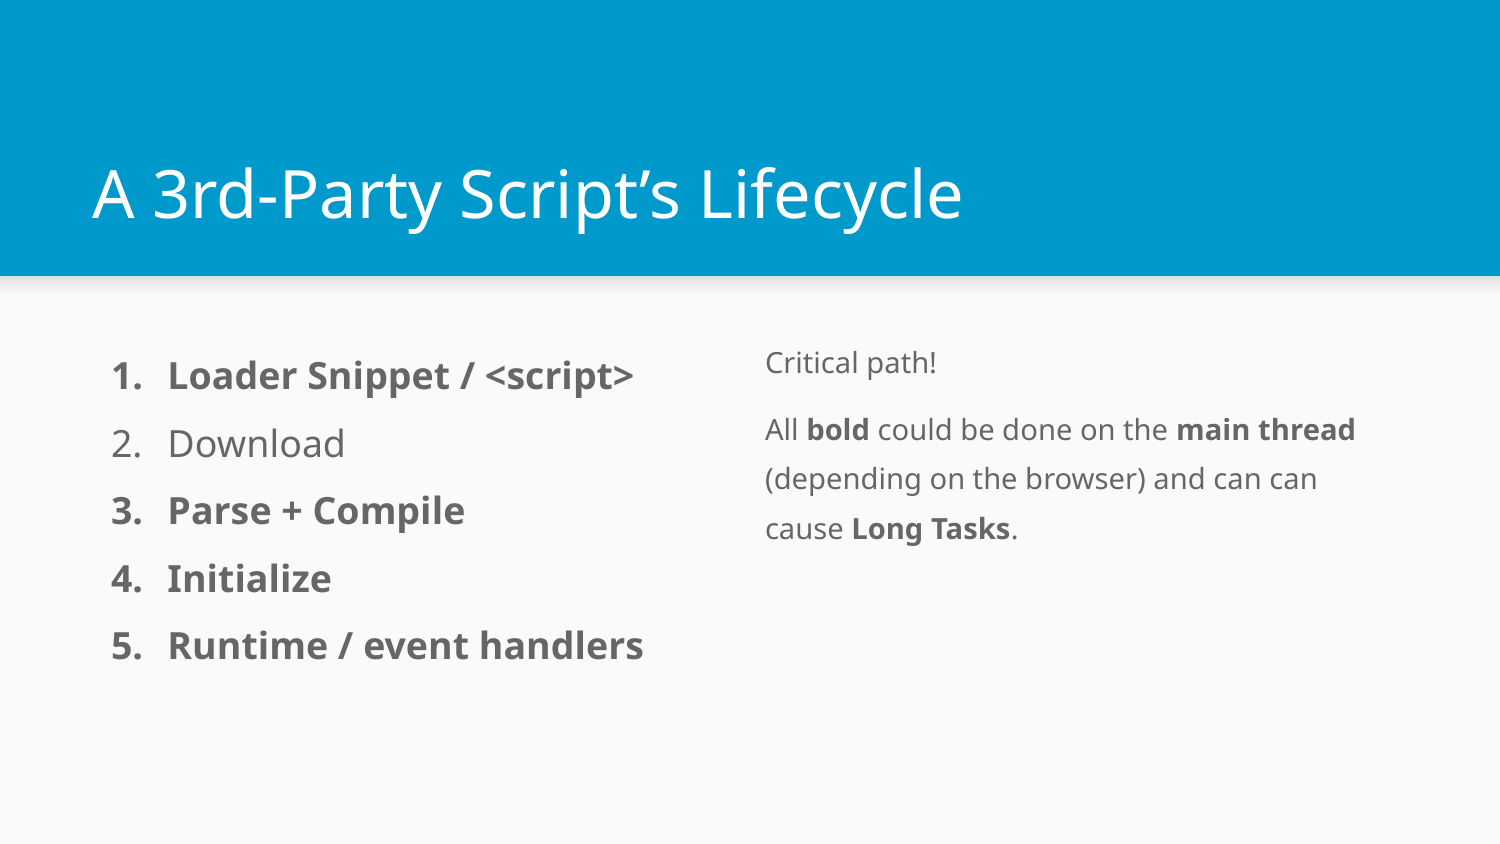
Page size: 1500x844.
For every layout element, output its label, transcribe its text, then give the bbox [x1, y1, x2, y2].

title A 3rd-Party Script’s Lifecycle [77, 121, 1427, 248]
list Loader Snippet / <script> Download Parse + Compile Initialize Runtime / event handlers [77, 314, 750, 760]
list Critical path! All bold could be done on the main thread (depending on the browser) and can can cause Long Tasks. [750, 314, 1427, 760]
